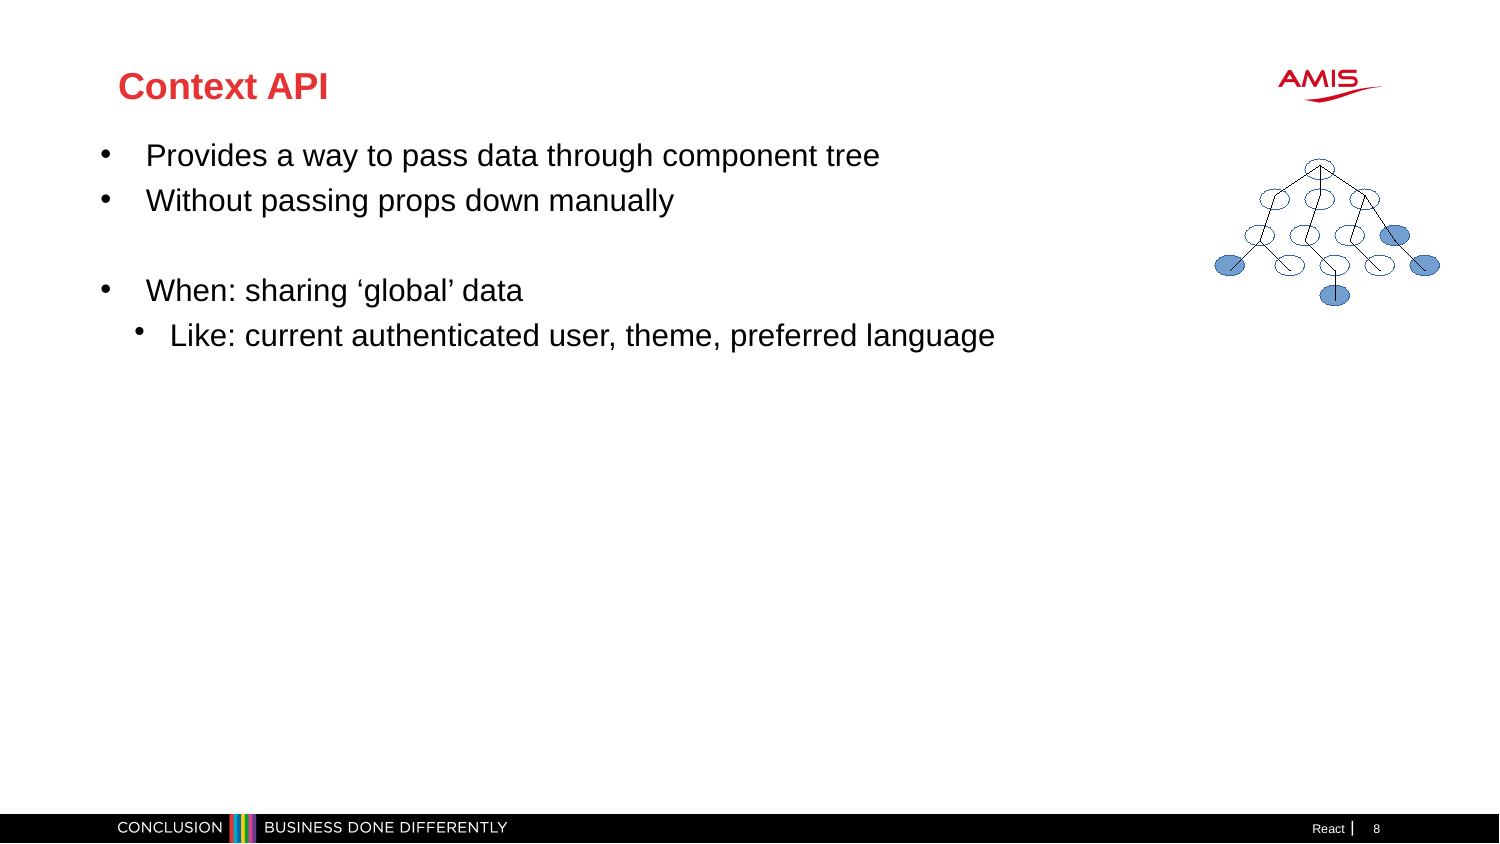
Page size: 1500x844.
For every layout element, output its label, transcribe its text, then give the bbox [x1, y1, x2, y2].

text_box [1379, 225, 1410, 246]
picture [0, 814, 236, 843]
text_box [1319, 255, 1350, 276]
text_box [1364, 255, 1395, 276]
text_box [1259, 188, 1290, 210]
text_box [1289, 225, 1320, 246]
text_box [1214, 255, 1245, 276]
picture [239, 814, 1499, 843]
text_box [1319, 285, 1350, 306]
text_box [1304, 158, 1335, 180]
text_box 1 [1358, 820, 1381, 838]
text_box Provides a way to pass data through component tree Without passing props down manually When: sharing ‘global’ data Like: current authenticated user, theme, preferred language [98, 82, 1184, 719]
text_box [1349, 188, 1380, 210]
text_box [1274, 255, 1305, 276]
text_box [1334, 225, 1365, 246]
text_box [1244, 225, 1275, 246]
text_box [1304, 188, 1335, 210]
picture [1204, 58, 1387, 105]
text_box [1409, 255, 1440, 276]
text_box Context API [118, 47, 1204, 129]
text_box React [814, 820, 1345, 838]
